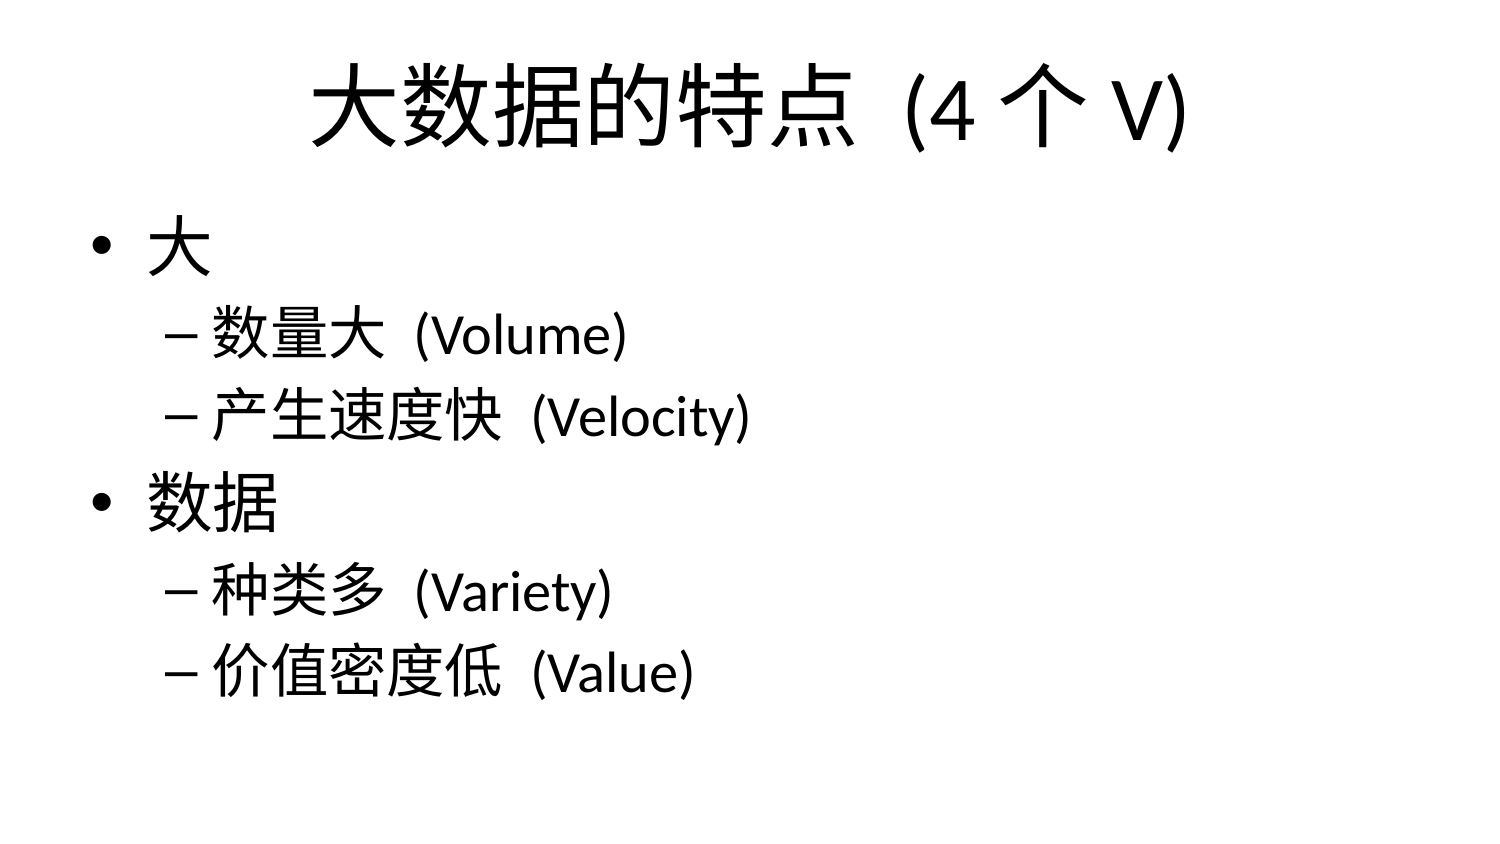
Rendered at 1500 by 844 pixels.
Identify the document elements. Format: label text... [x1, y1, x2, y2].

list 大 数量大 (Volume) 产生速度快 (Velocity) 数据 种类多 (Variety) 价值密度低 (Value) [75, 196, 1425, 754]
title 大数据的特点 (4个V) [75, 33, 1425, 175]
